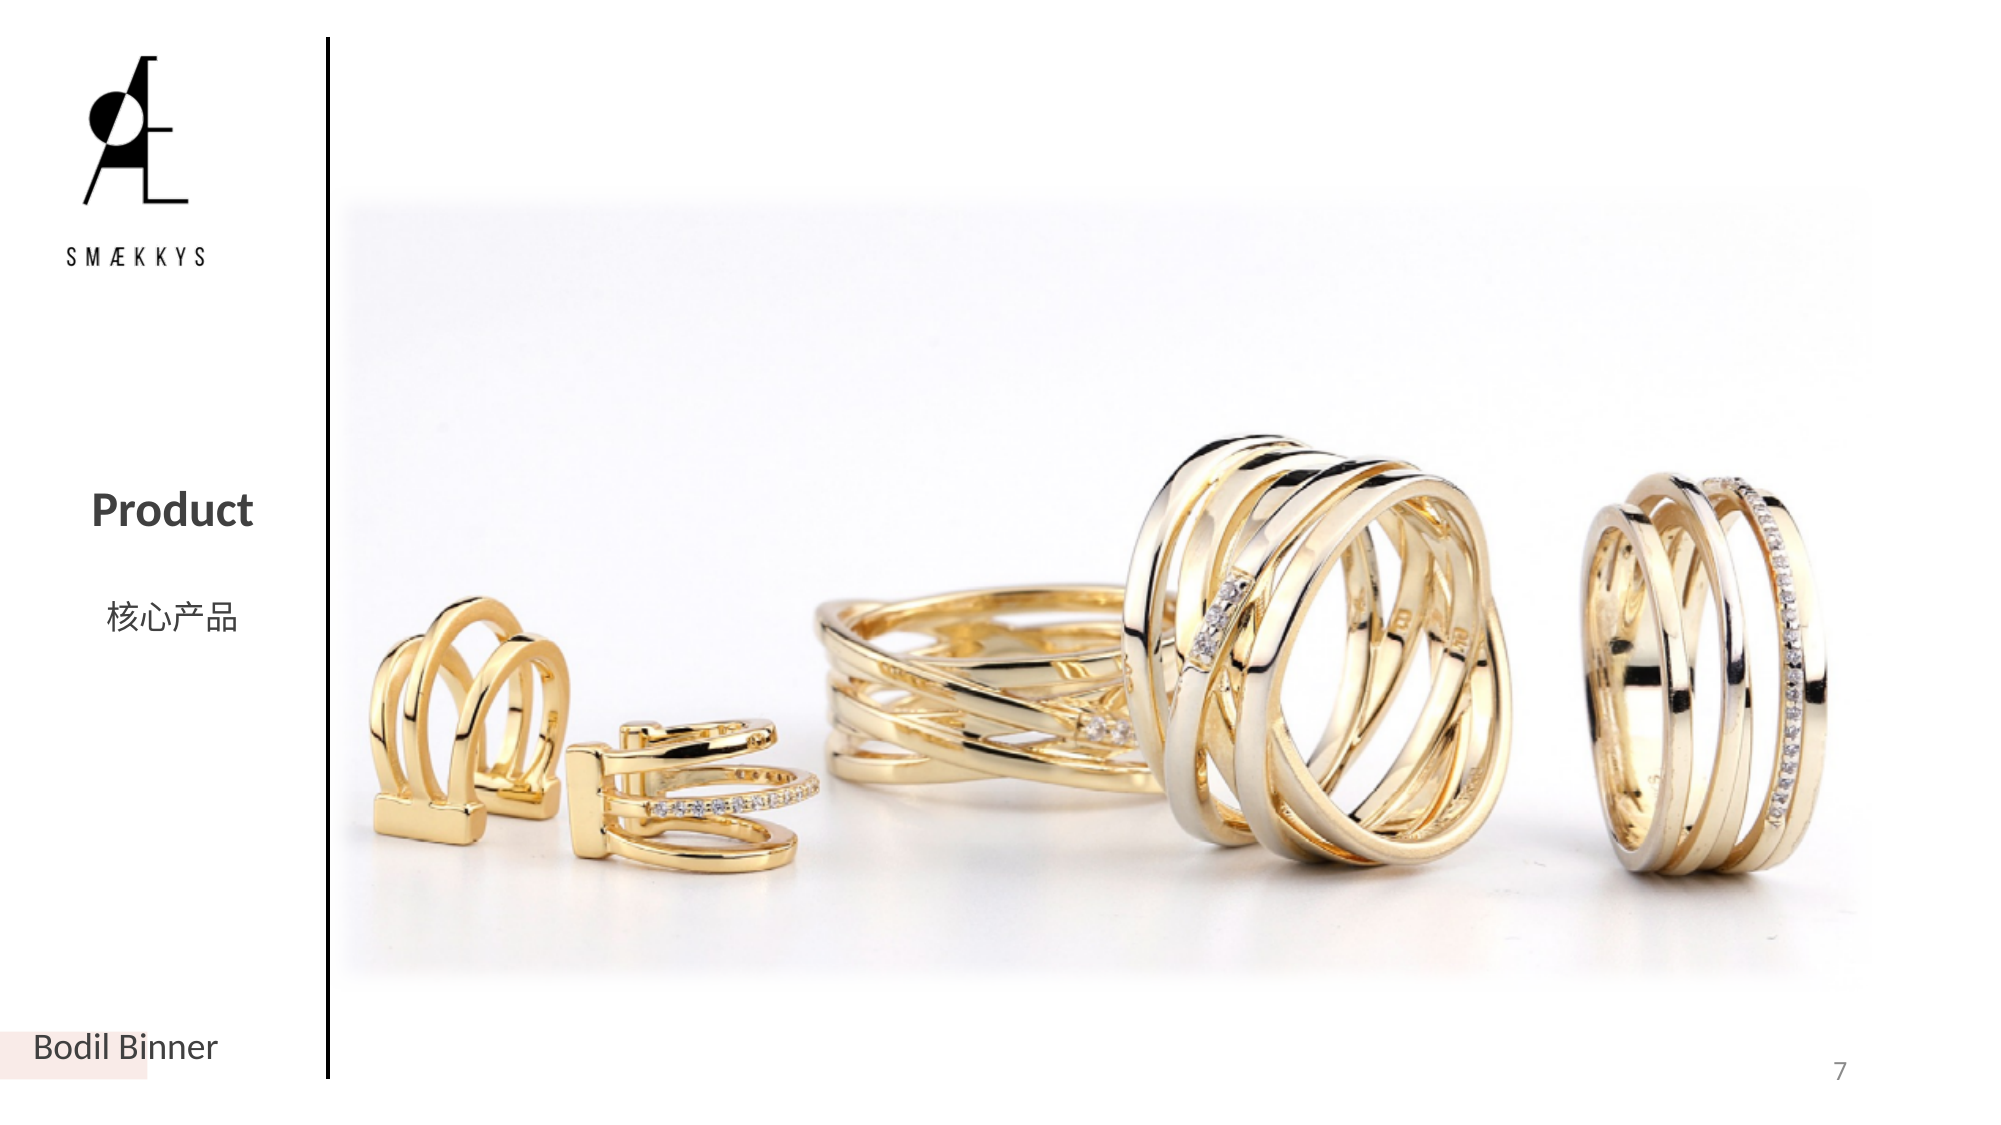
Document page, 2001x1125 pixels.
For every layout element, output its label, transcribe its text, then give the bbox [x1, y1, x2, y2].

picture [329, 186, 1872, 992]
text_box Bodil Binner [18, 1014, 234, 1074]
text_box Product 核心产品 [76, 469, 269, 644]
picture [35, 47, 228, 272]
slide_number 7 [1412, 1042, 1863, 1103]
text_box [0, 1031, 148, 1080]
